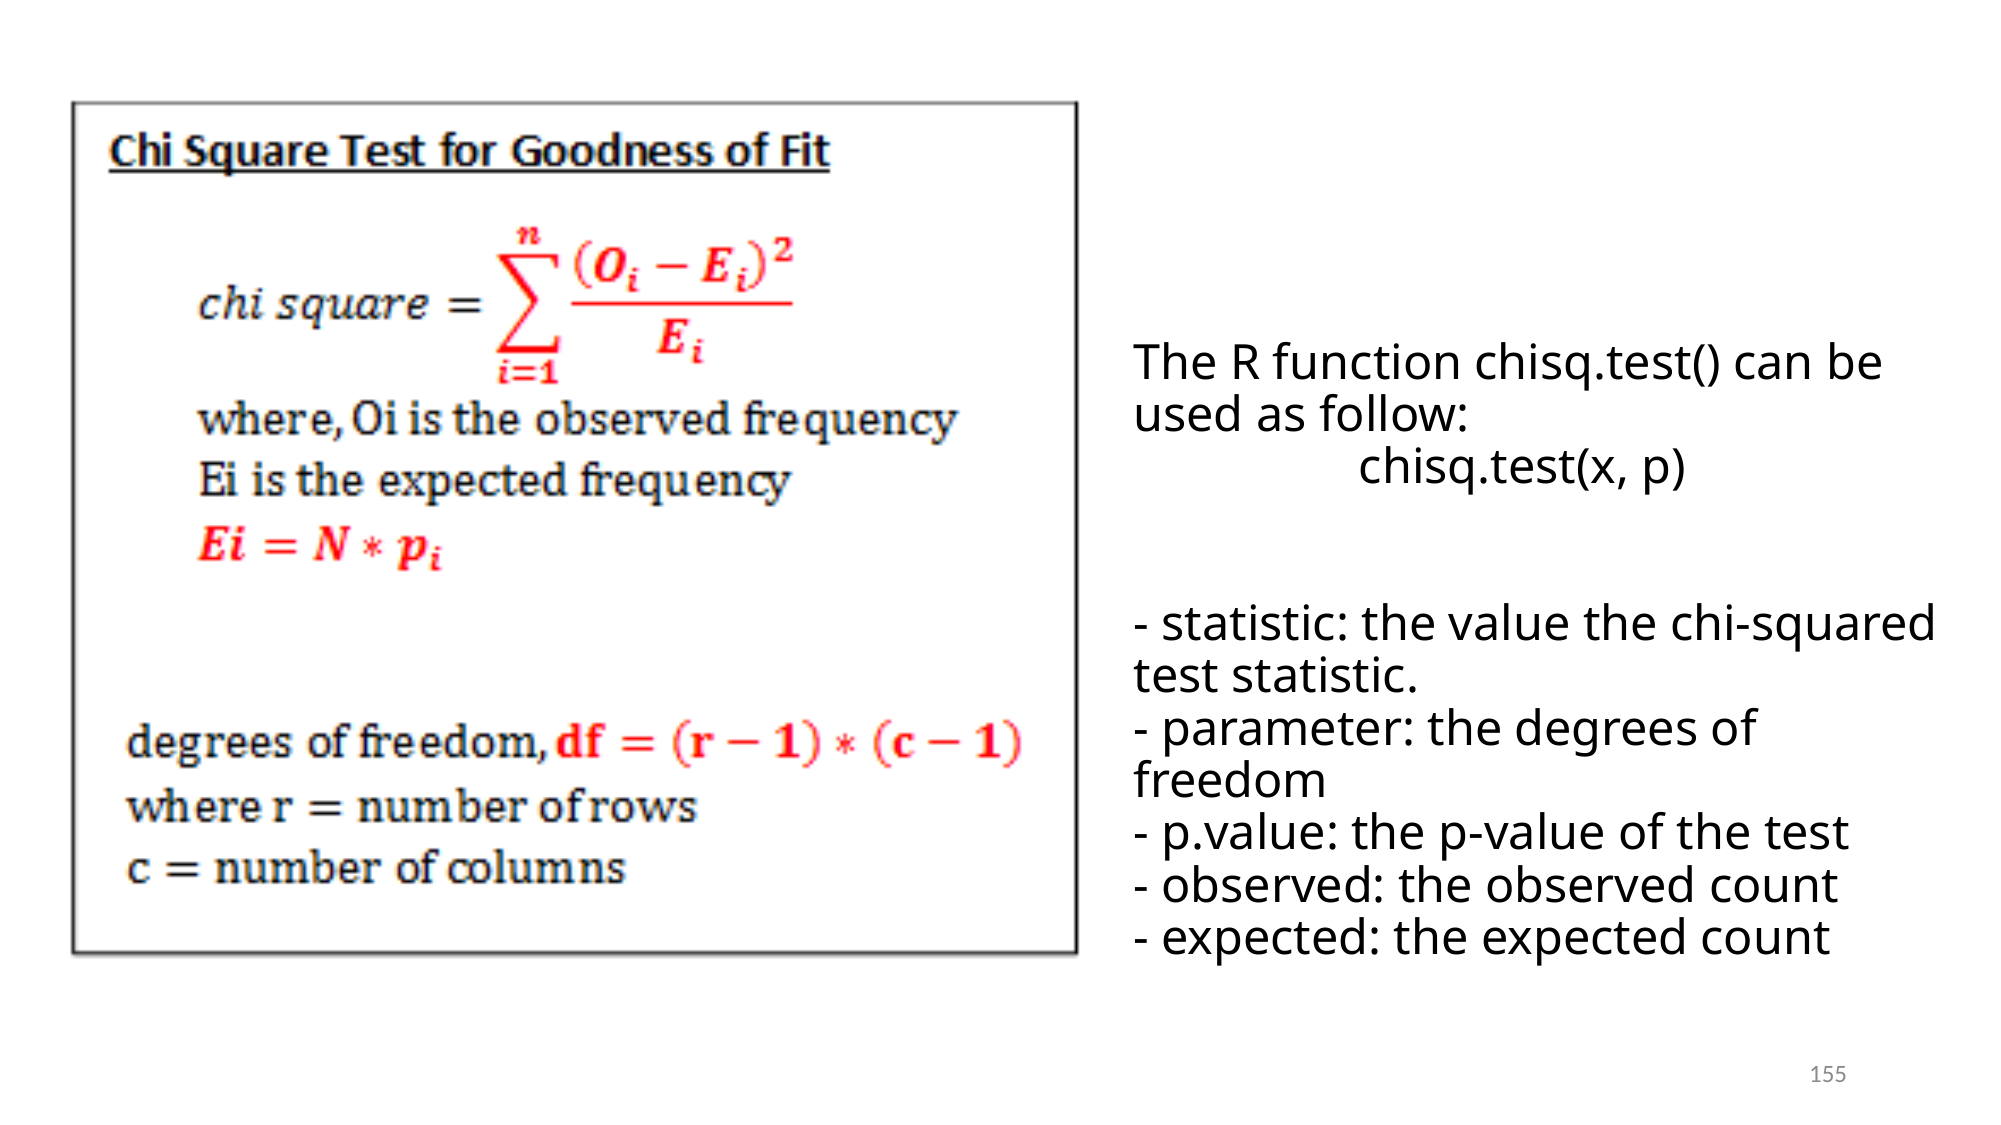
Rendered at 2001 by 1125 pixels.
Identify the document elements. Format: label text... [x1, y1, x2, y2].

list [59, 89, 1093, 977]
slide_number 155 [1412, 1042, 1863, 1103]
title The R function chisq.test() can be used as follow: chisq.test(x, p) - statistic: the value the chi-squared test statistic. - parameter: the degrees of freedom - p.value: the p-value of the test - observed: the observed count - expected: the expected count [1118, 326, 1958, 977]
